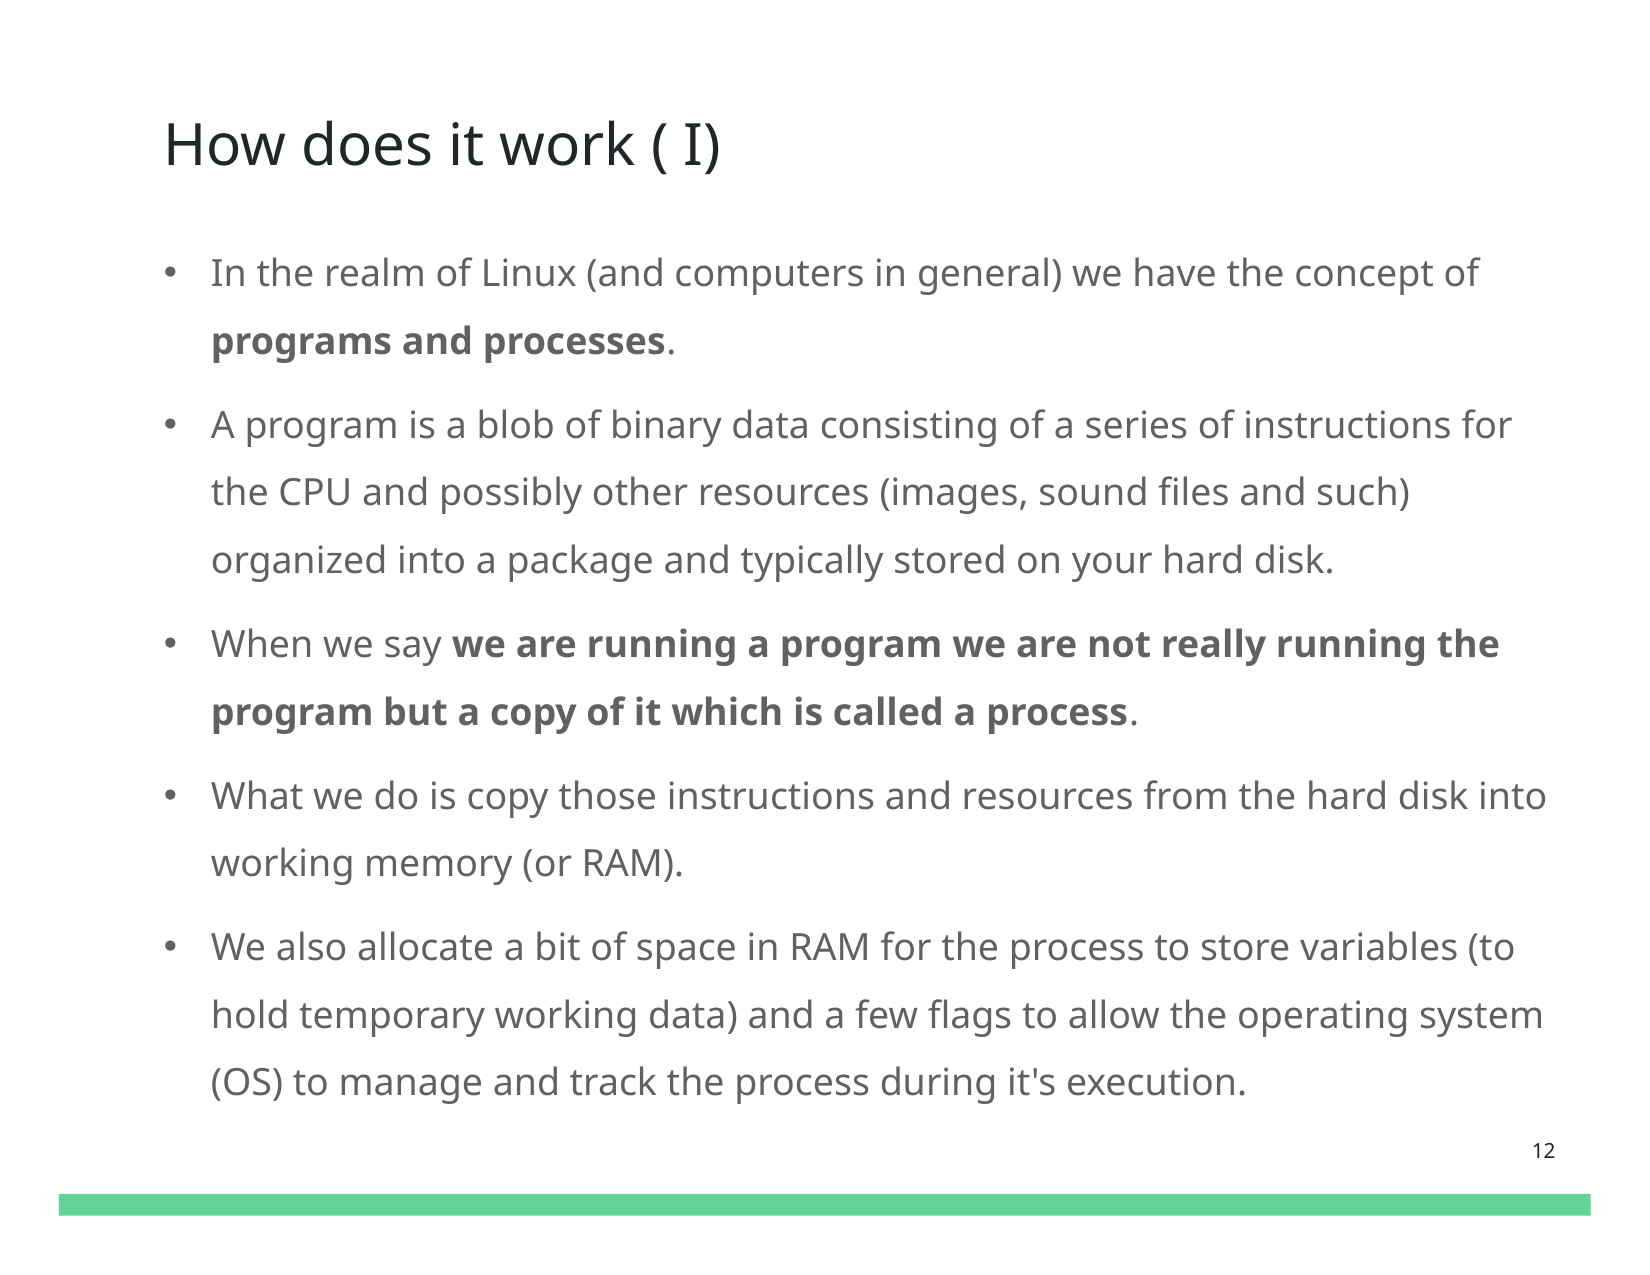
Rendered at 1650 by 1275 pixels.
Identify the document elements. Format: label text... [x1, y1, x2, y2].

title How does it work ( I) [163, 92, 1591, 221]
list In the realm of Linux (and computers in general) we have the concept of programs and processes. A program is a blob of binary data consisting of a series of instructions for the CPU and possibly other resources (images, sound files and such) organized into a package and typically stored on your hard disk. When we say we are running a program we are not really running the program but a copy of it which is called a process. What we do is copy those instructions and resources from the hard disk into working memory (or RAM). We also allocate a bit of space in RAM for the process to store variables (to hold temporary working data) and a few flags to allow the operating system (OS) to manage and track the process during it's execution. [126, 211, 1554, 980]
slide_number 12 [1478, 1107, 1571, 1197]
